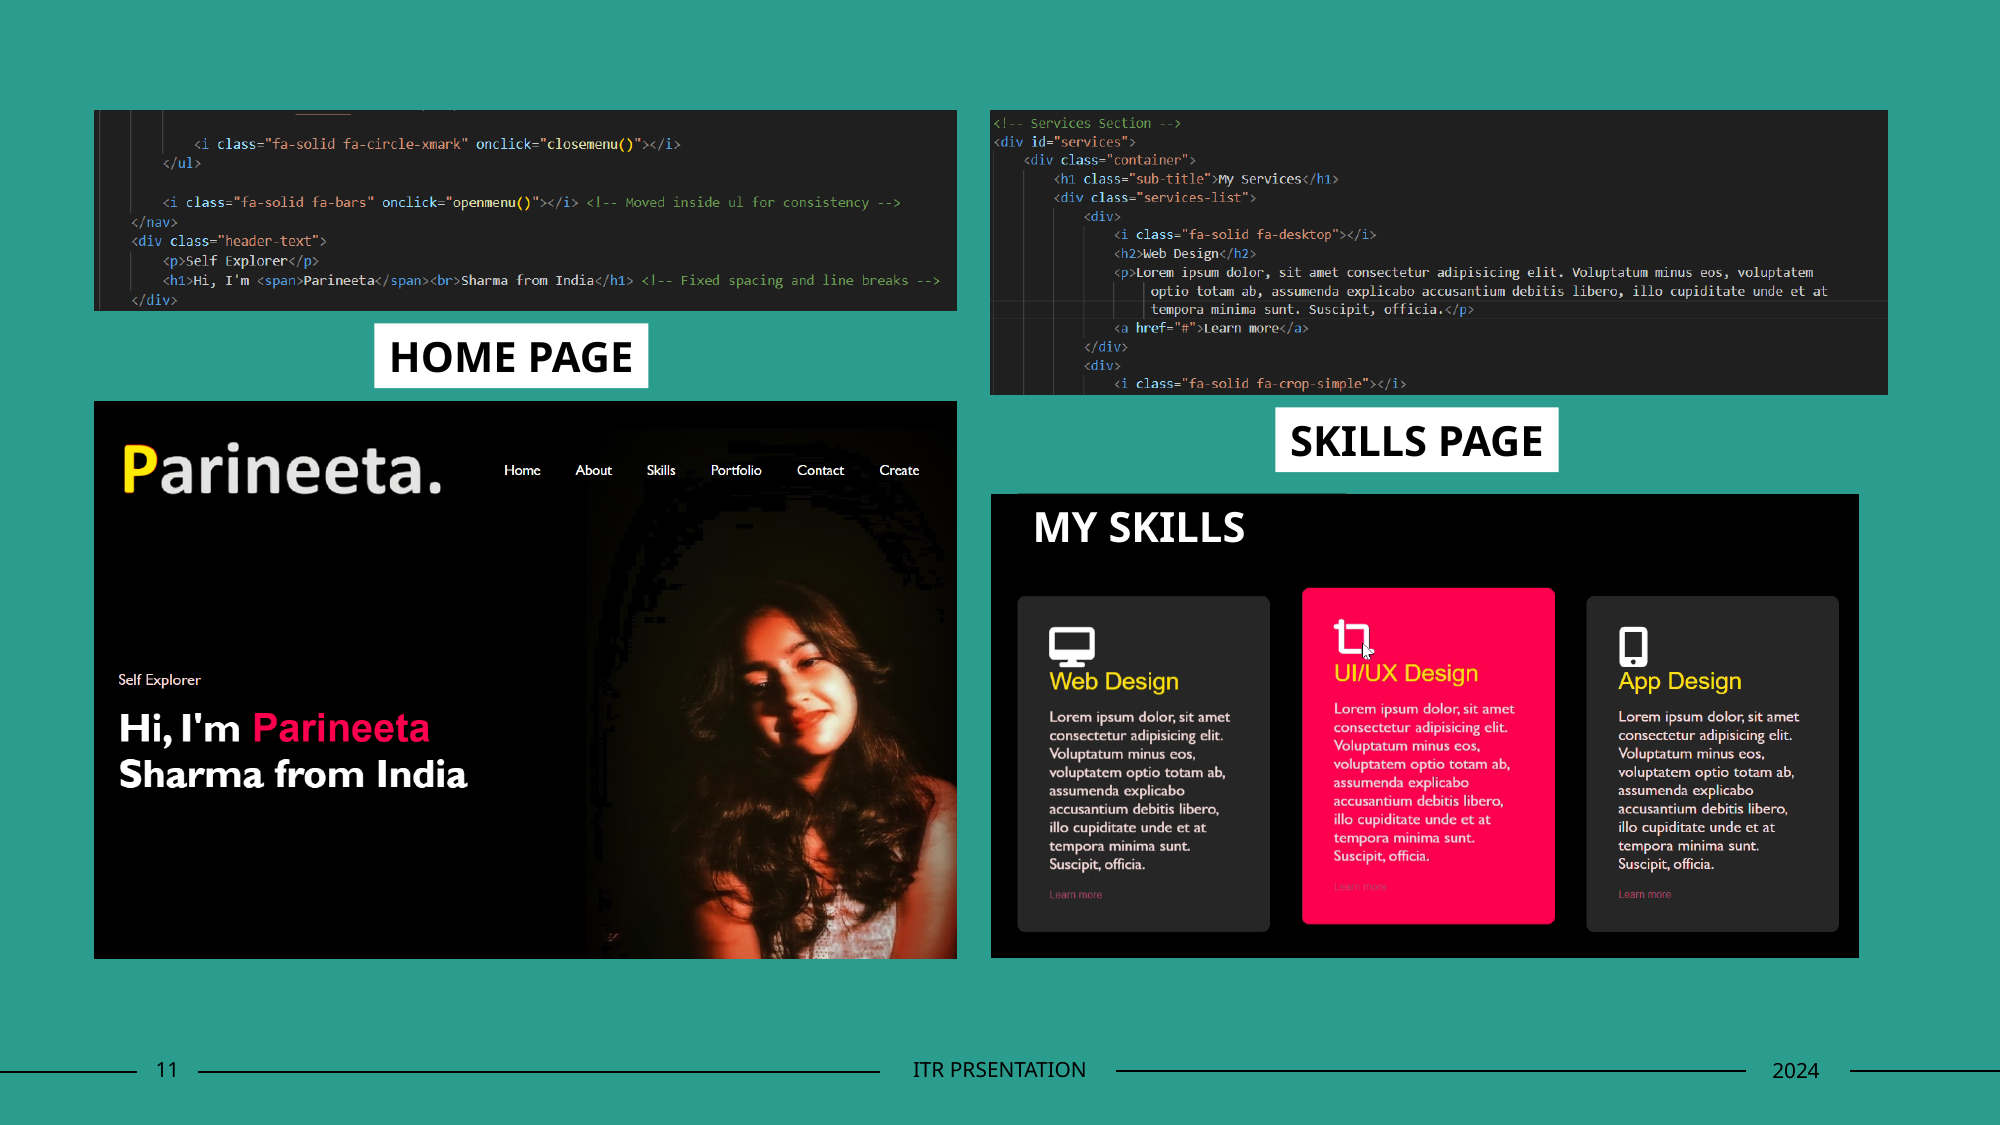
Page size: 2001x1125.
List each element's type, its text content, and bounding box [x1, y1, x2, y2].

text_box HOME PAGE [374, 323, 649, 389]
picture [94, 401, 957, 959]
picture [94, 110, 957, 311]
slide_number 2024 [1743, 1050, 1849, 1091]
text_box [990, 493, 1860, 959]
footer ITR PRSENTATION [879, 1050, 1120, 1091]
picture [990, 110, 1888, 395]
text_box SKILLS PAGE [1275, 407, 1559, 473]
slide_number 11 [137, 1050, 198, 1091]
